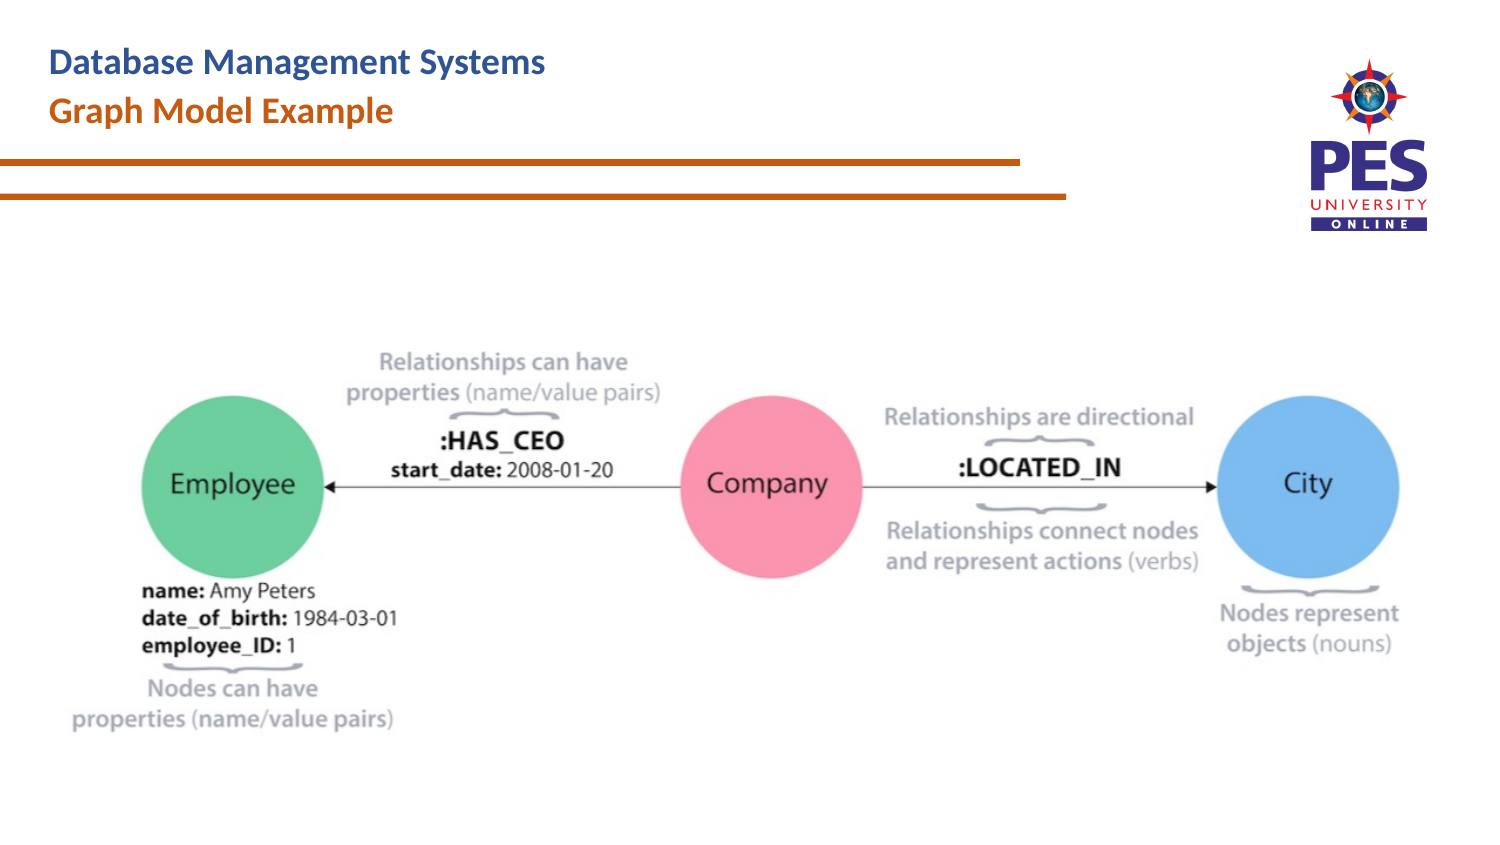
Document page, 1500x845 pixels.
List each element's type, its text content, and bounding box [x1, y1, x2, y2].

text_box Database Management Systems [37, 31, 960, 88]
picture [37, 266, 1449, 745]
text_box Graph Model Example [37, 80, 1022, 137]
picture [1311, 58, 1427, 231]
